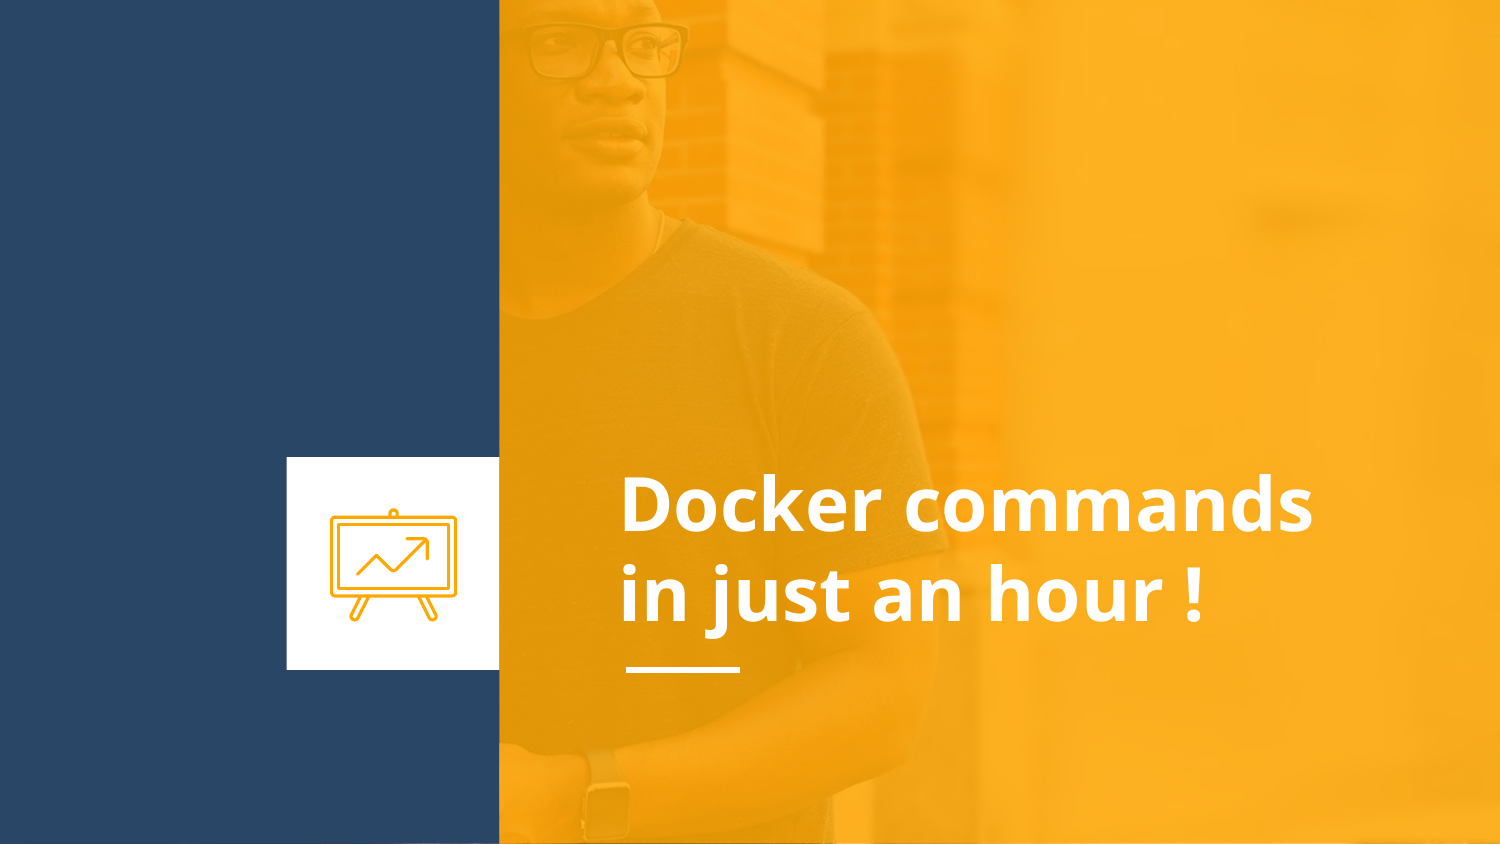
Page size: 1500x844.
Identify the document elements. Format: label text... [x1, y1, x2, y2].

title Docker commands in just an hour ! [603, 451, 1408, 642]
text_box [331, 509, 456, 621]
